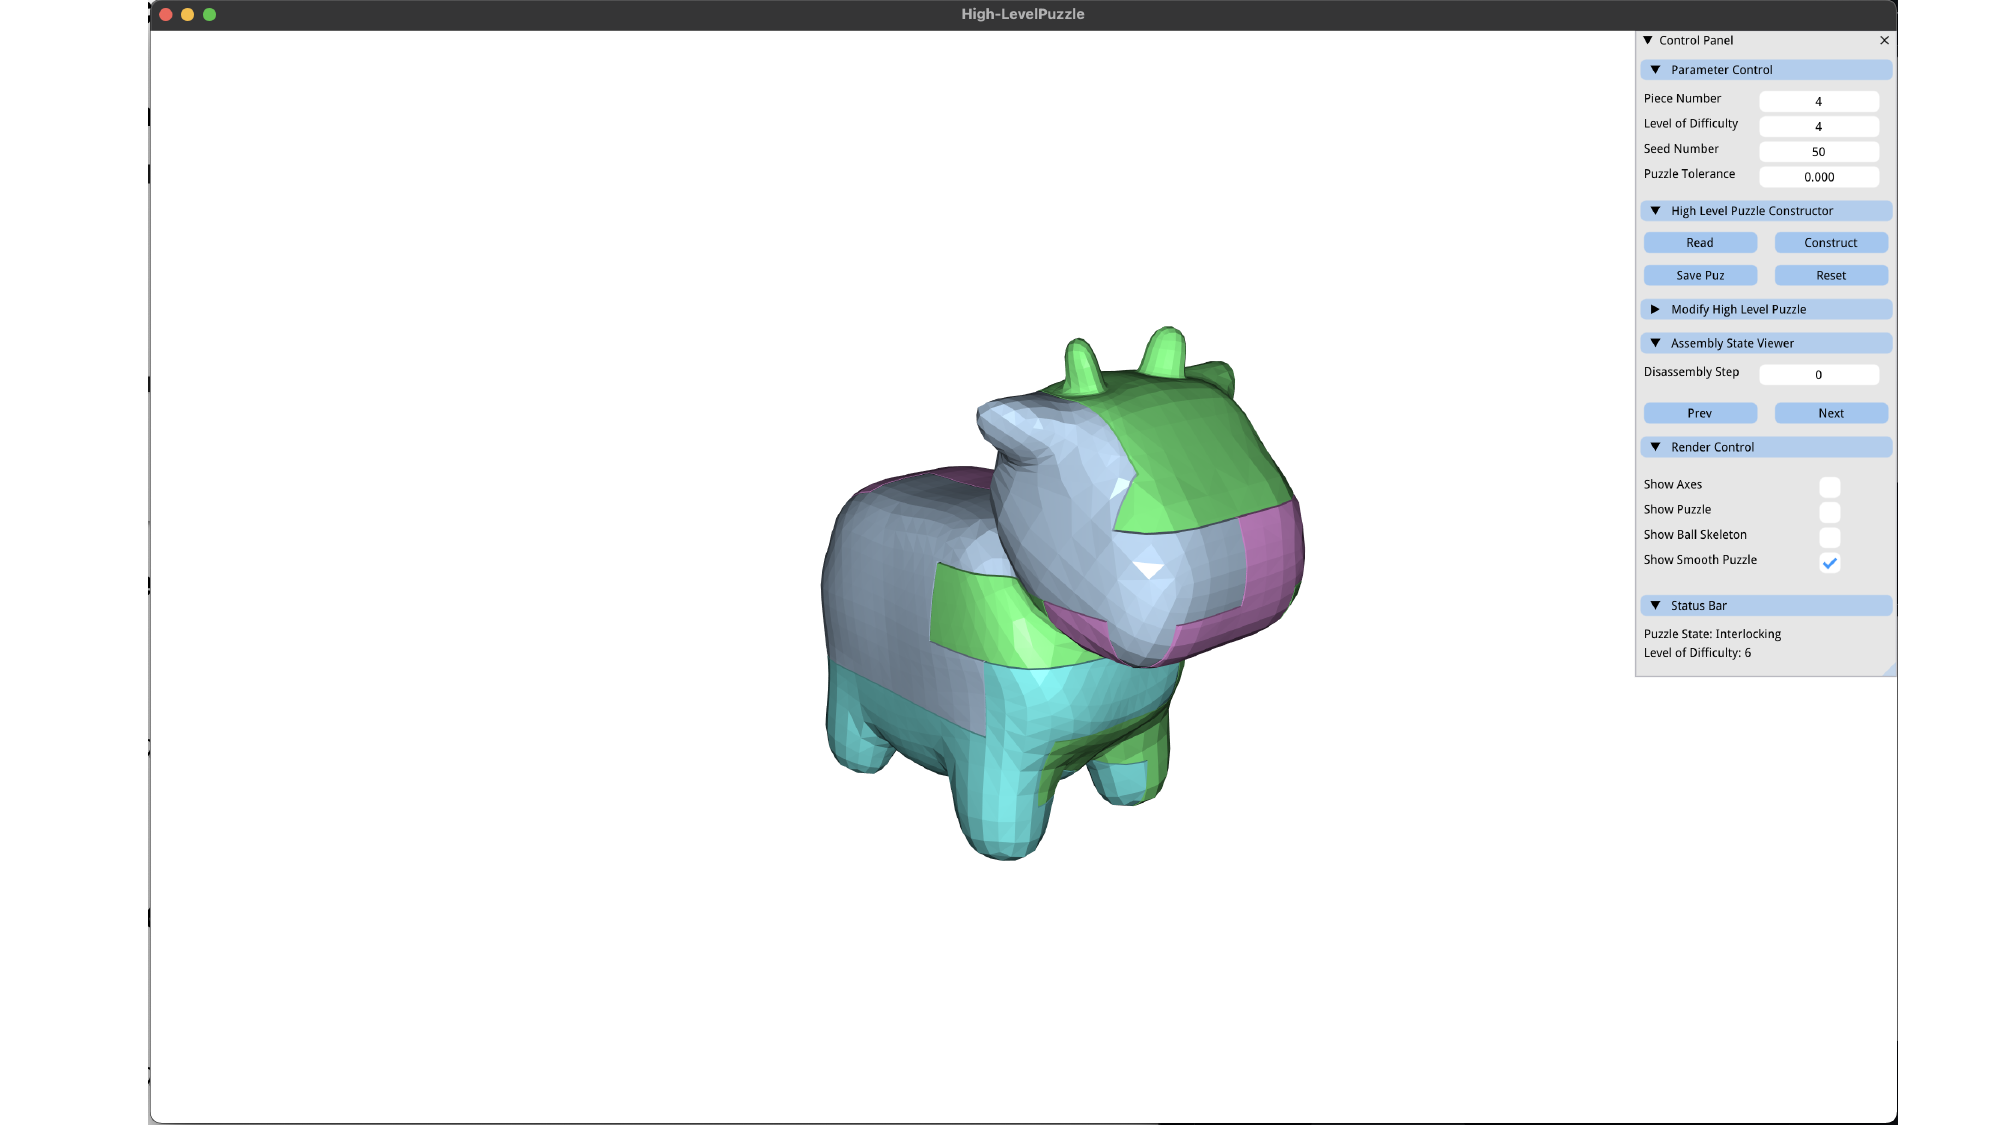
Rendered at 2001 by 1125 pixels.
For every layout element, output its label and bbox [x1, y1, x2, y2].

list [148, 0, 1898, 1125]
